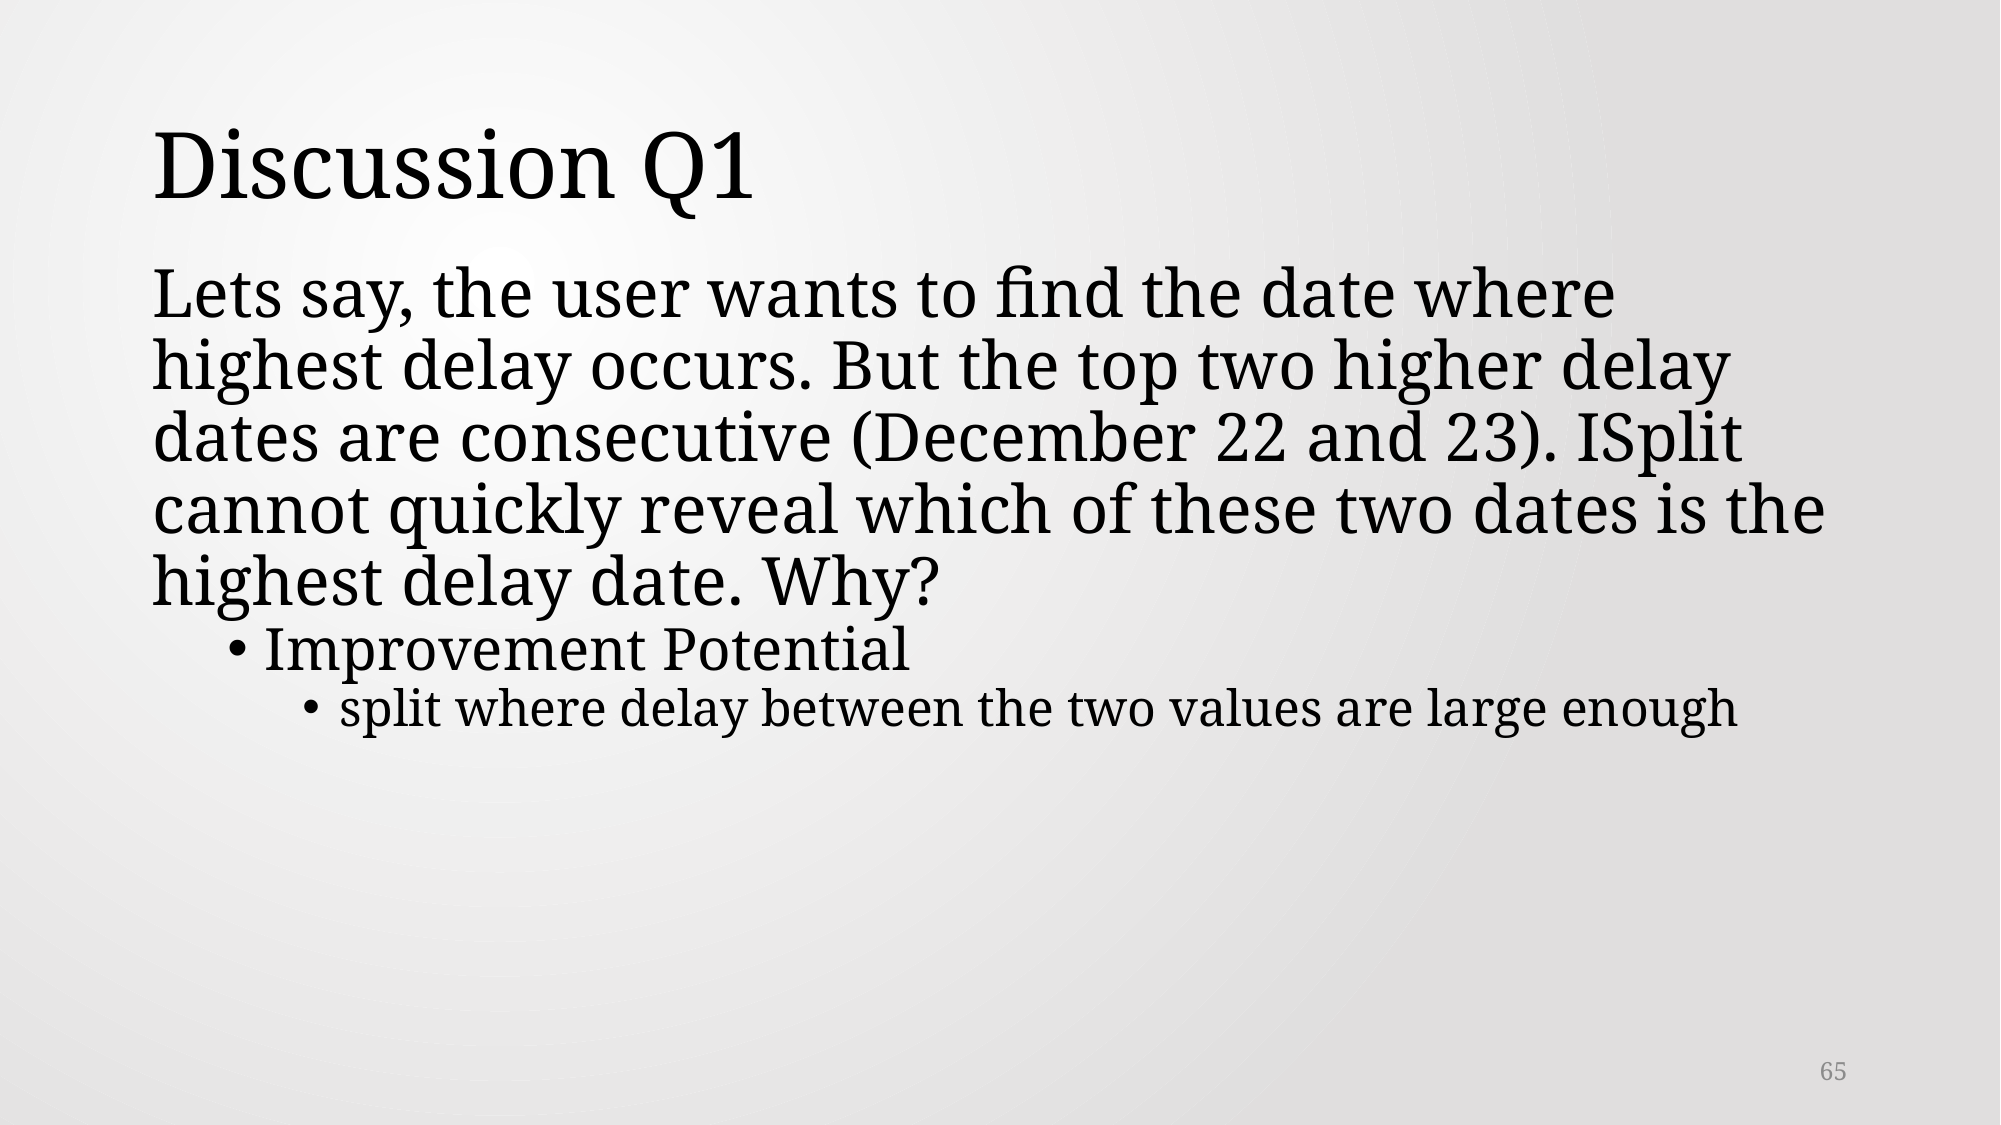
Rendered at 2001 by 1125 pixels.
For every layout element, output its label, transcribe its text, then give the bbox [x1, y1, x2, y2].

title Discussion Q1 [137, 59, 1863, 252]
slide_number 65 [1412, 1042, 1863, 1103]
list Lets say, the user wants to find the date where highest delay occurs. But the top two higher delay dates are consecutive (December 22 and 23). ISplit cannot quickly reveal which of these two dates is the highest delay date. Why? Improvement Potential split where delay between the two values are large enough [137, 252, 1863, 1014]
